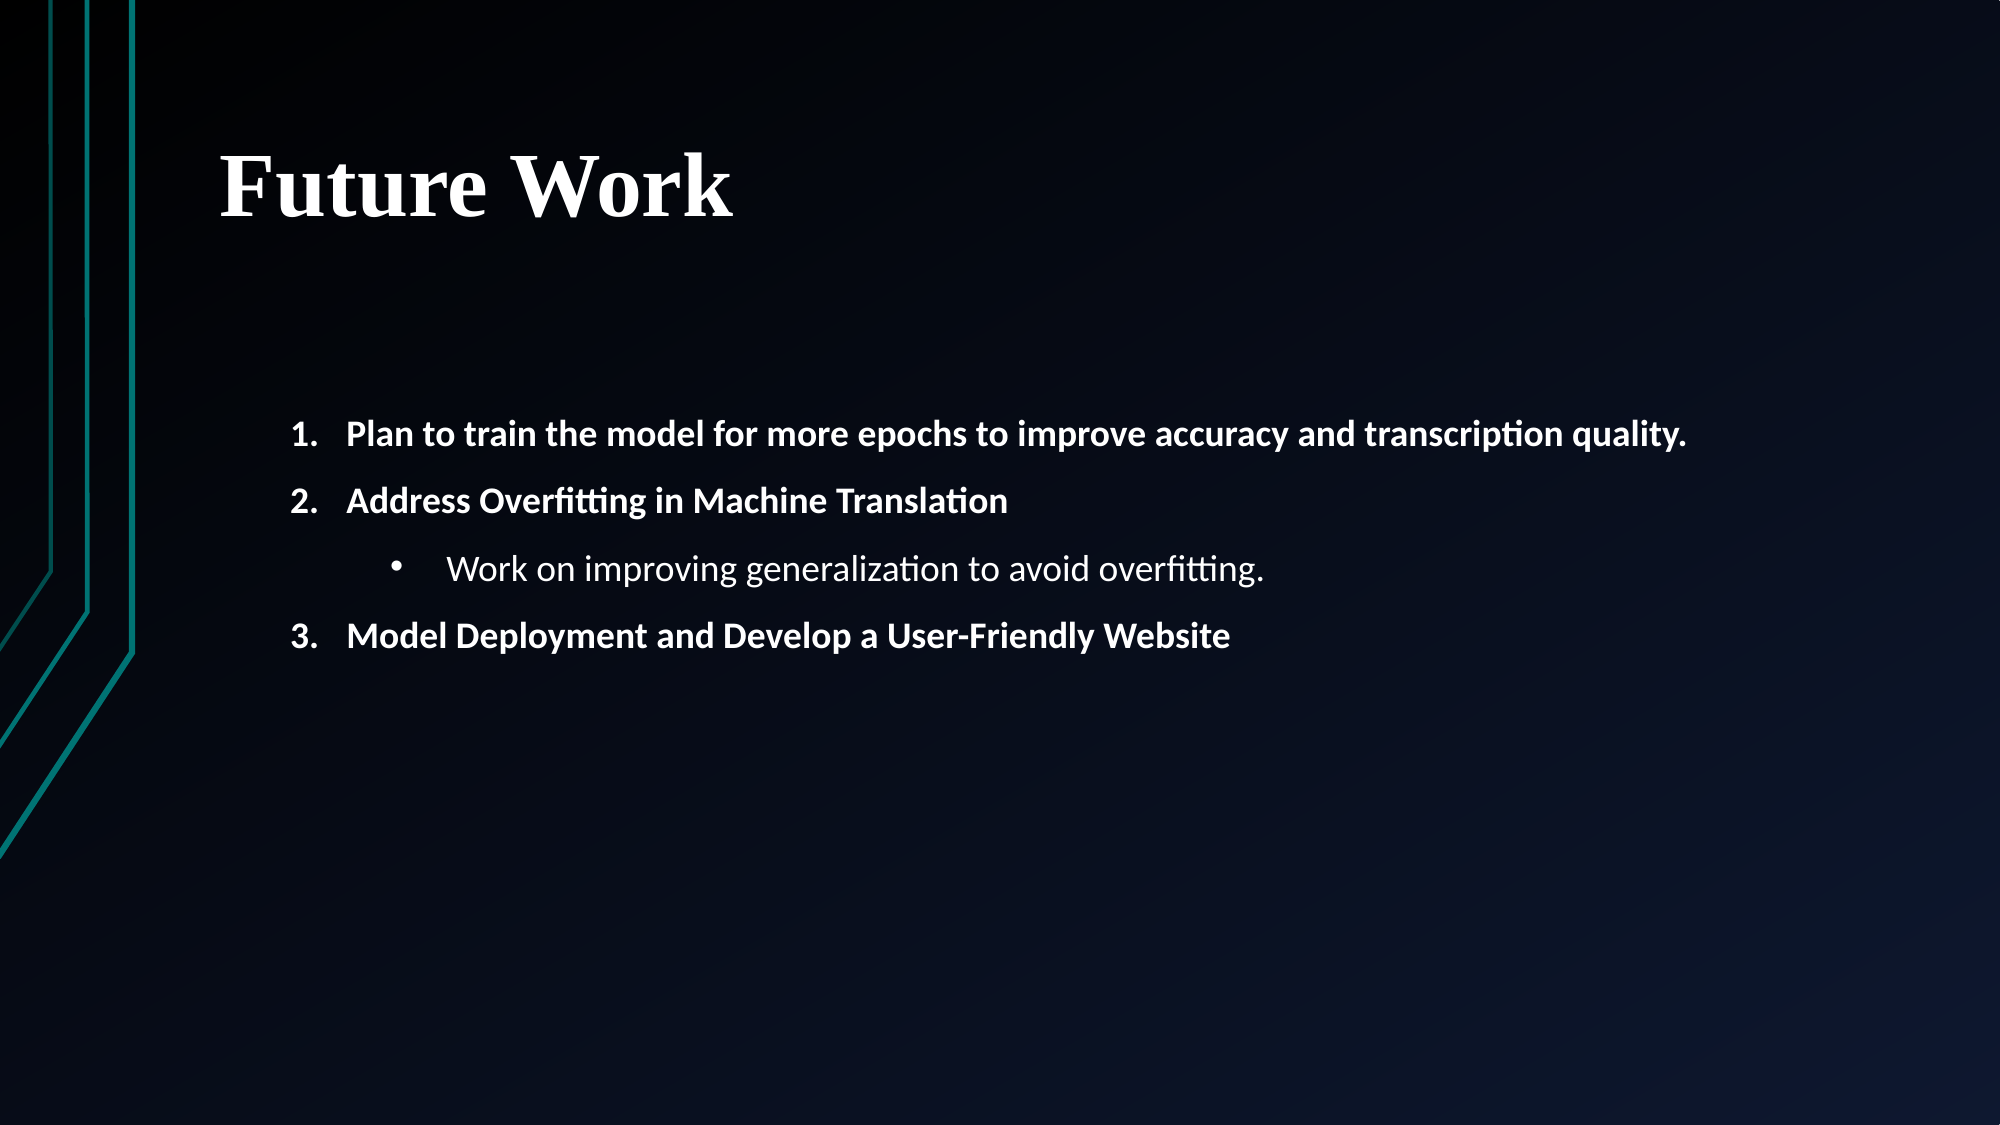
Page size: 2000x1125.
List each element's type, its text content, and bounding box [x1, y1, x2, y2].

title Future Work [199, 45, 1900, 246]
text_box Plan to train the model for more epochs to improve accuracy and transcription quality. Address Overfitting in Machine Translation Work on improving generalization to avoid overfitting. Model Deployment and Develop a User-Friendly Website [275, 378, 1725, 664]
